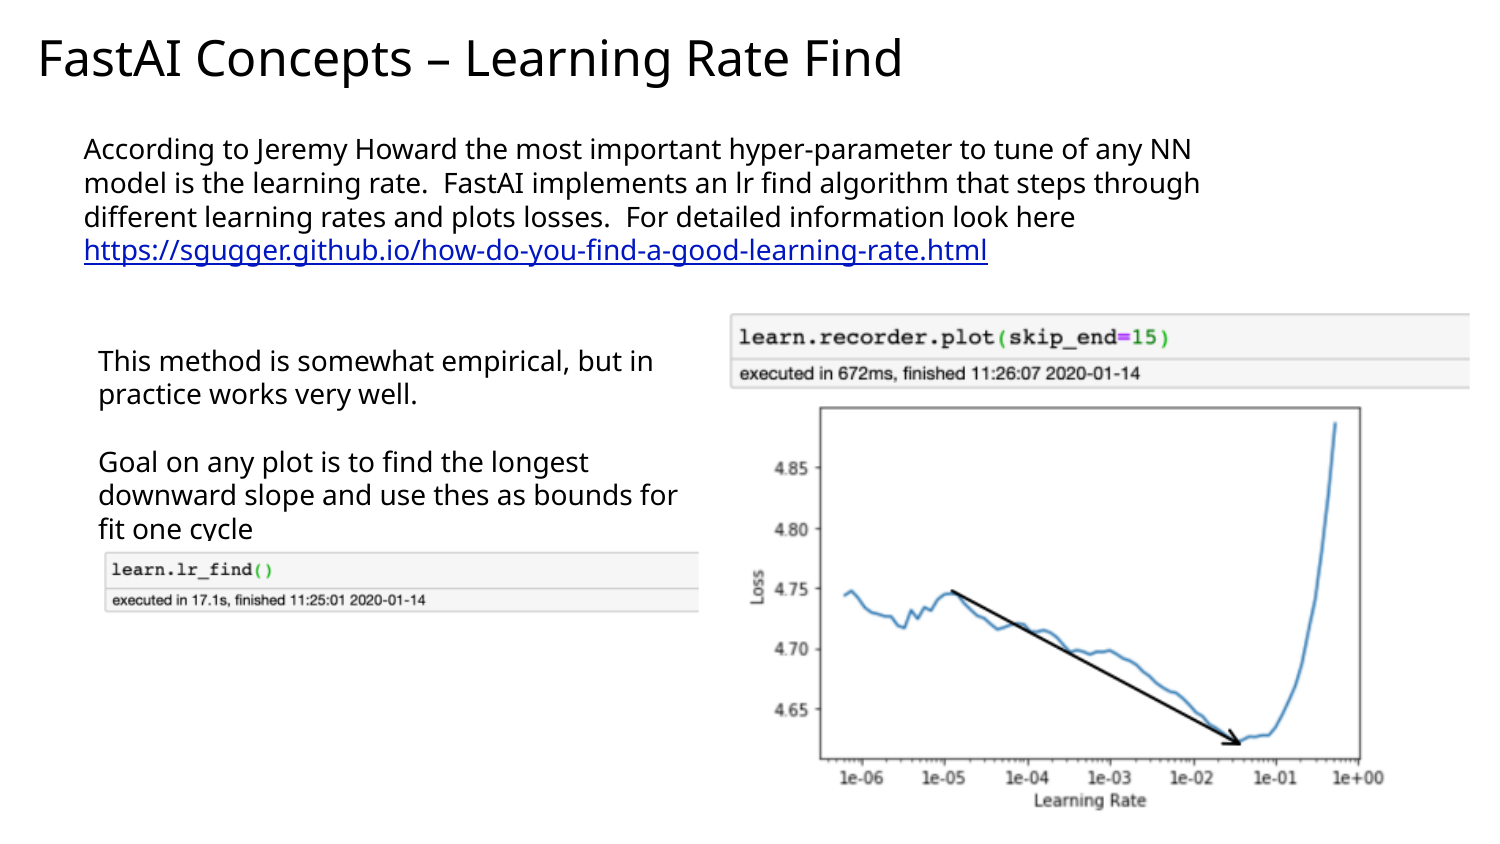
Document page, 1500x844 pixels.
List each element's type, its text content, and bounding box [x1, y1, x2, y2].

picture [98, 311, 1500, 832]
text_box This method is somewhat empirical, but in practice works very well. Goal on any plot is to find the longest downward slope and use thes as bounds for fit one cycle [83, 481, 717, 722]
title FastAI Concepts – Learning Rate Find [37, 33, 1044, 174]
text_box According to Jeremy Howard the most important hyper-parameter to tune of any NN model is the learning rate. FastAI implements an lr find algorithm that steps through different learning rates and plots losses. For detailed information look here https://sgugger.github.io/how-do-you-find-a-good-learning-rate.html [68, 124, 1272, 481]
